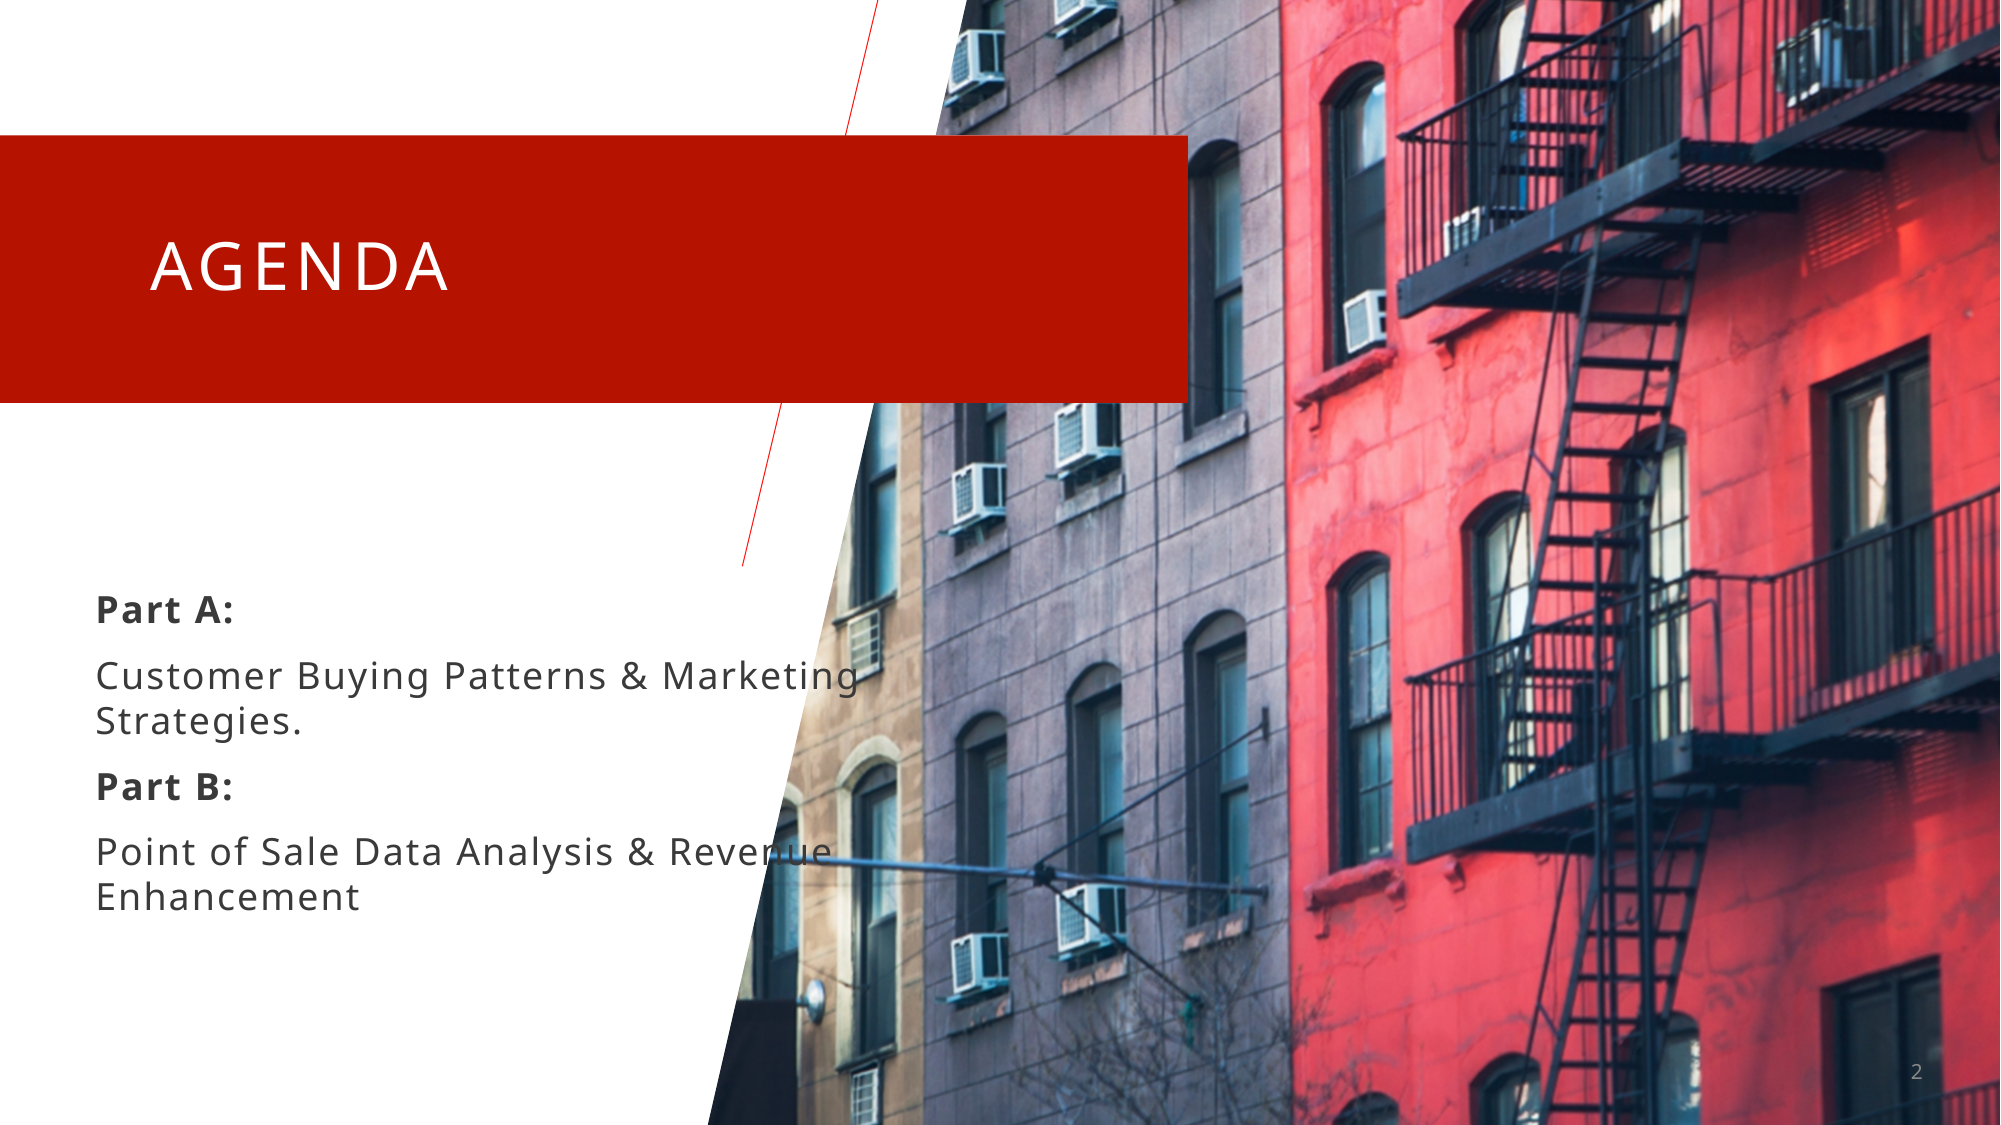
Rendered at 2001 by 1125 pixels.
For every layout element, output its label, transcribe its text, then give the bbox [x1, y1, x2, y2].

subtitle Part A: Customer Buying Patterns & Marketing Strategies. Part B: Point of Sale Data Analysis & Revenue Enhancement [80, 578, 707, 980]
title Agenda [0, 135, 707, 403]
picture [707, 0, 2000, 1125]
